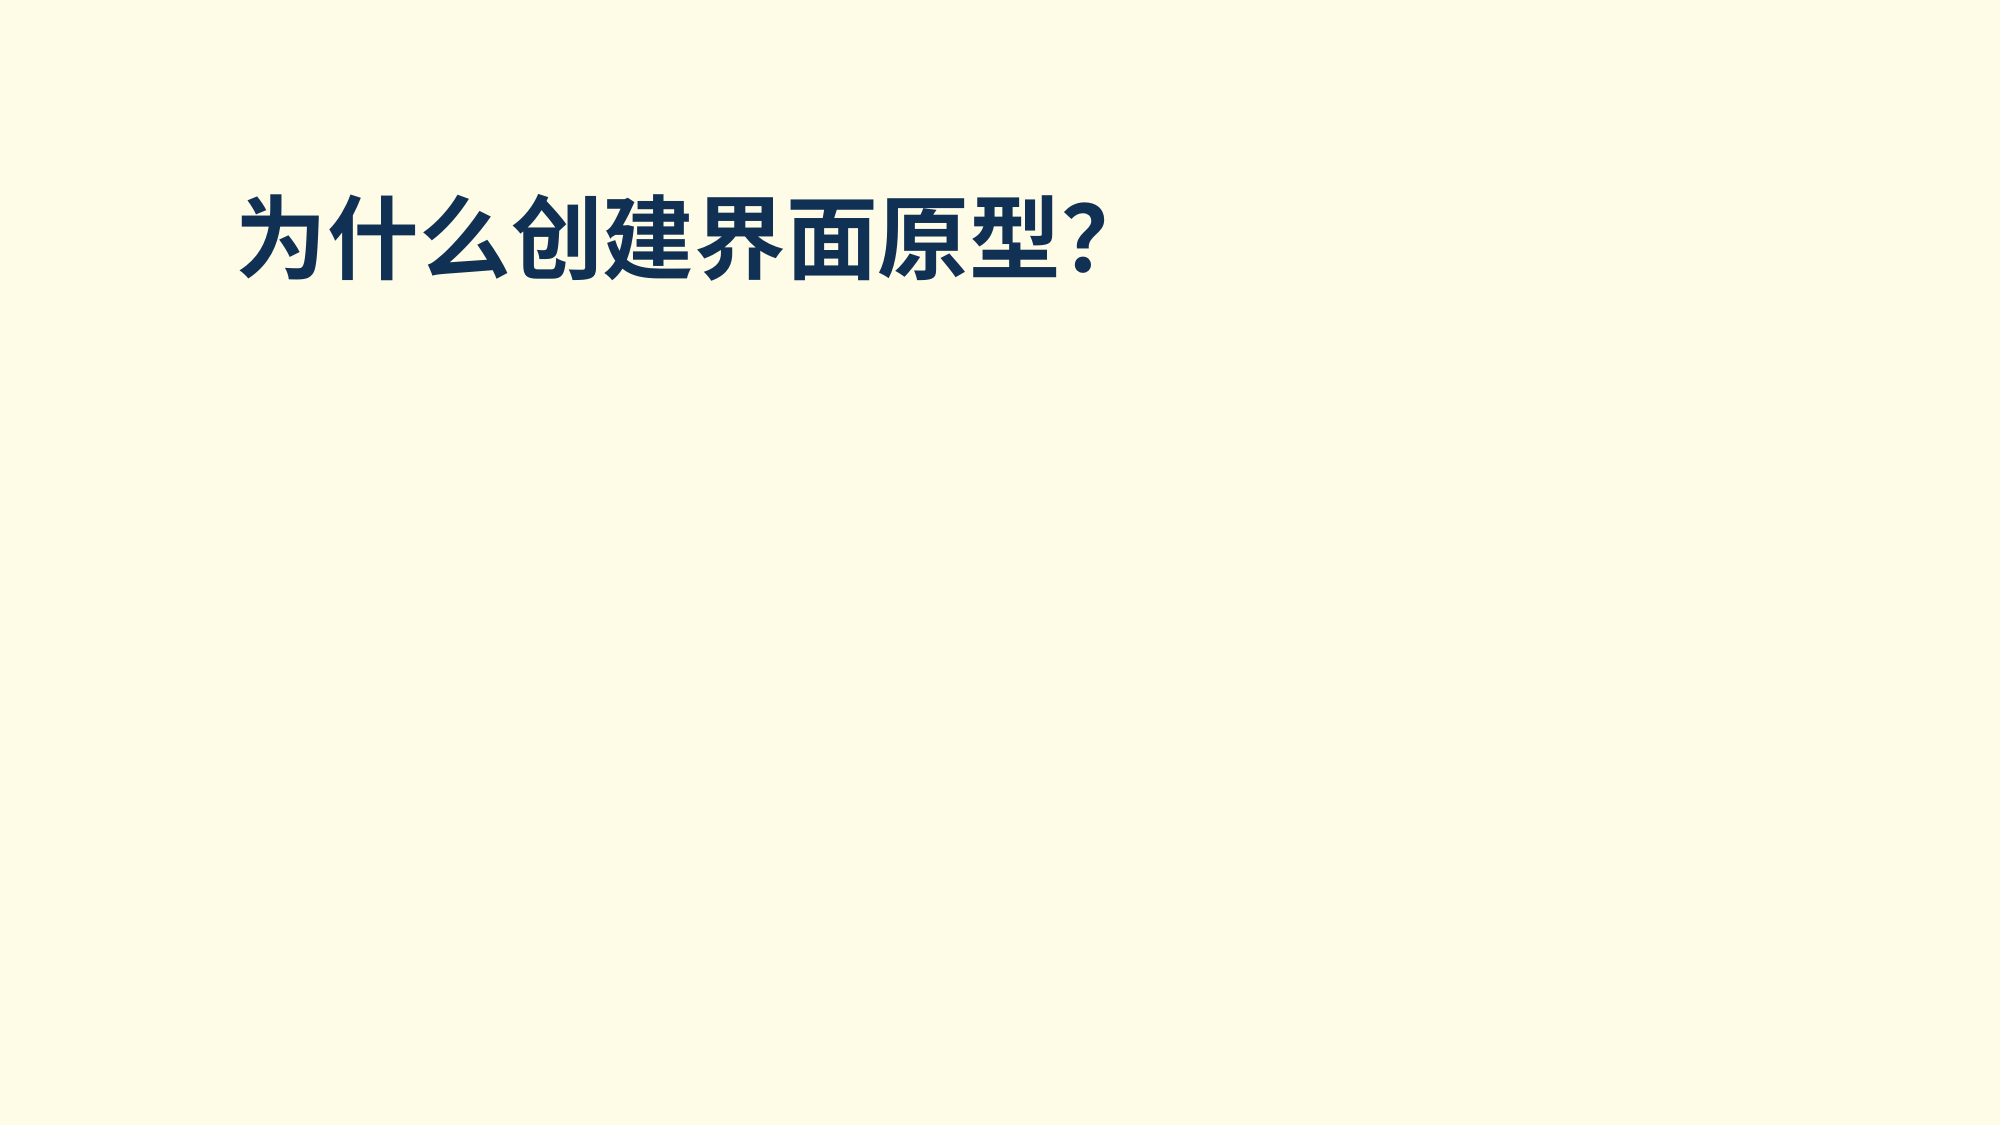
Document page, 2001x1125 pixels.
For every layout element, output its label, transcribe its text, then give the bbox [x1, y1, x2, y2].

text_box 为什么创建界面原型？ [221, 173, 1714, 298]
